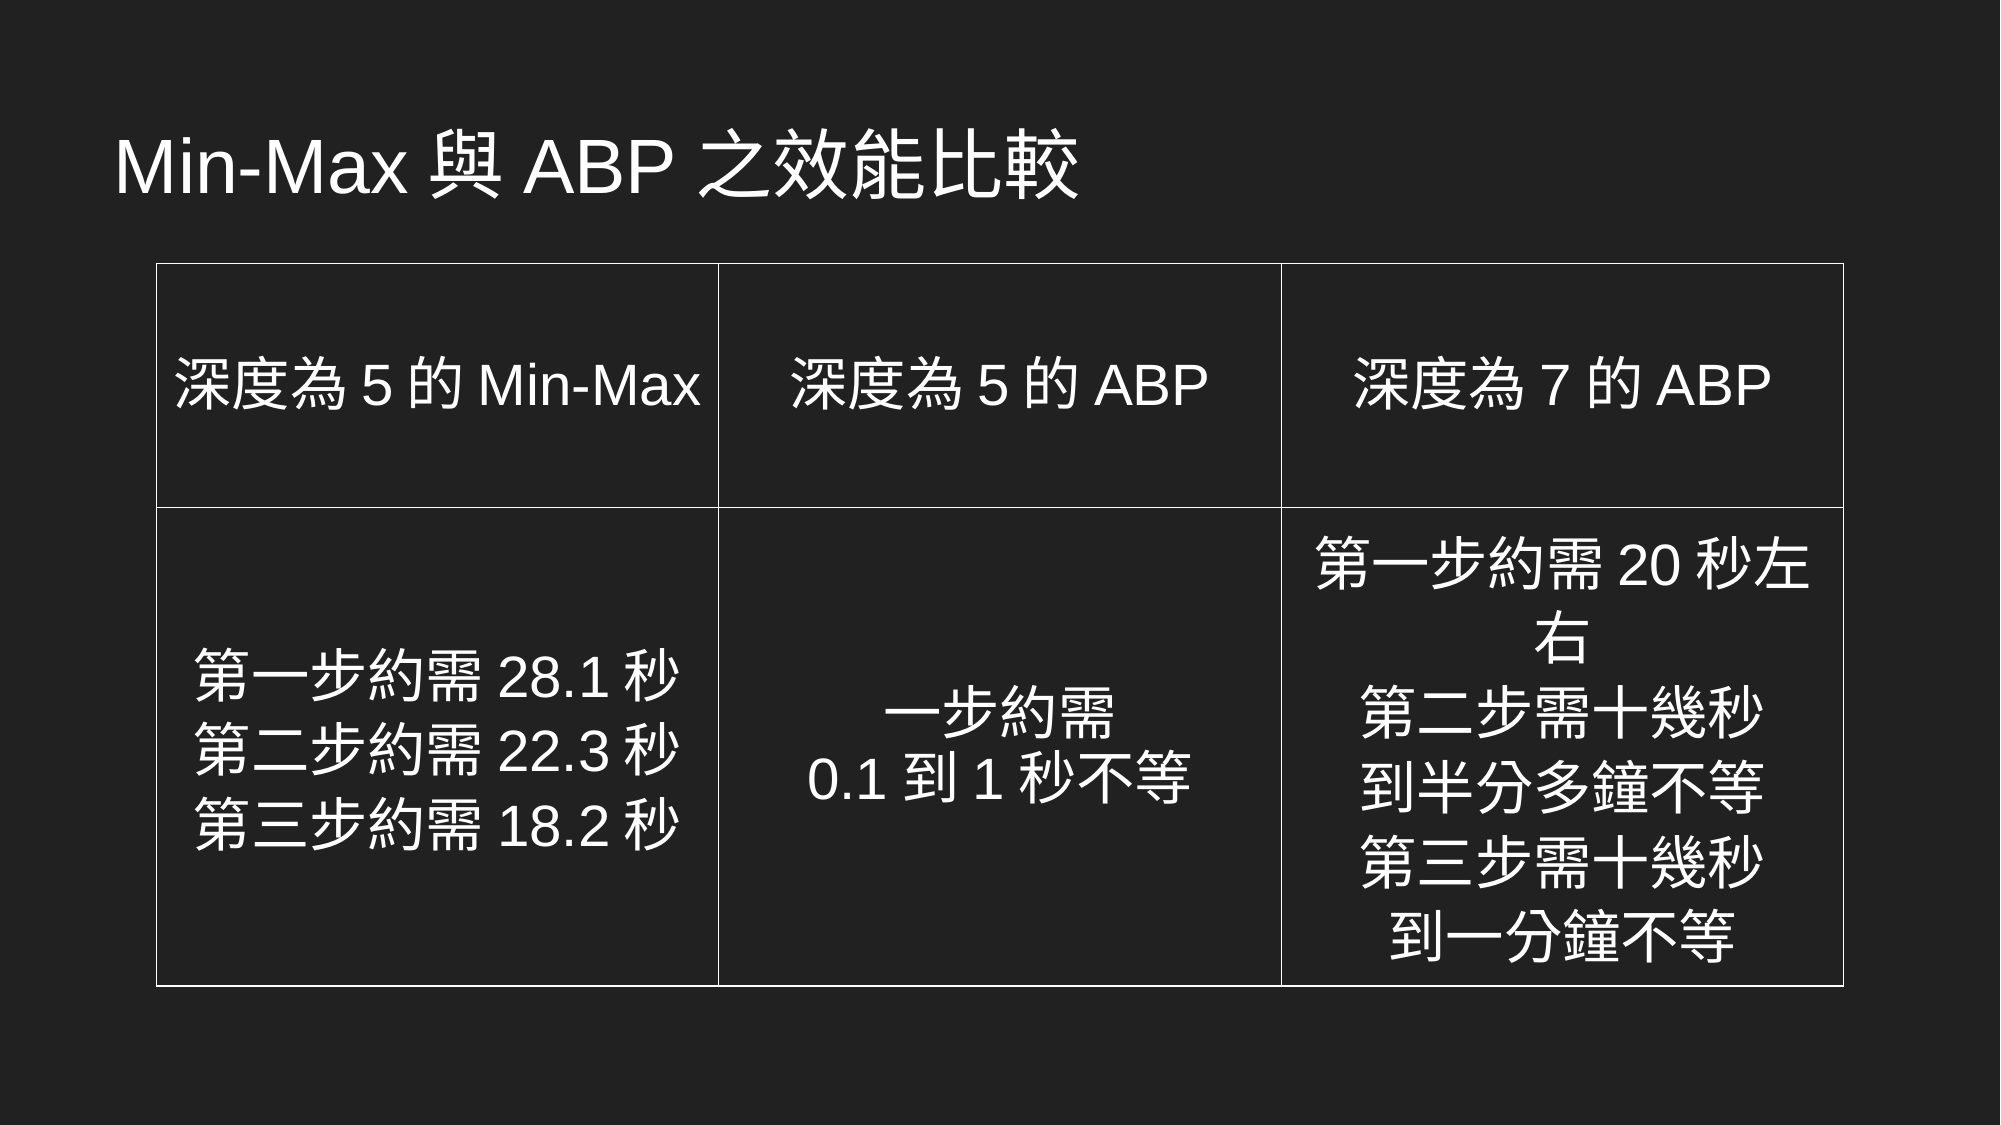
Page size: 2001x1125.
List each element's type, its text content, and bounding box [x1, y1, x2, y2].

title Min-Max與ABP之效能比較 [98, 59, 1824, 278]
table_header 深度為5的ABP [719, 264, 1281, 507]
table_cell 第一步約需28.1秒 第二步約需22.3秒 第三步約需18.2秒 [157, 508, 718, 985]
table_cell 第一步約需20秒左右 第二步需十幾秒 到半分多鐘不等 第三步需十幾秒 到一分鐘不等 [1282, 508, 1843, 985]
table_header 深度為5的Min-Max [157, 264, 718, 507]
table_header 深度為7的ABP [1282, 264, 1843, 507]
table_cell 一步約需 0.1到1秒不等 [719, 508, 1281, 985]
